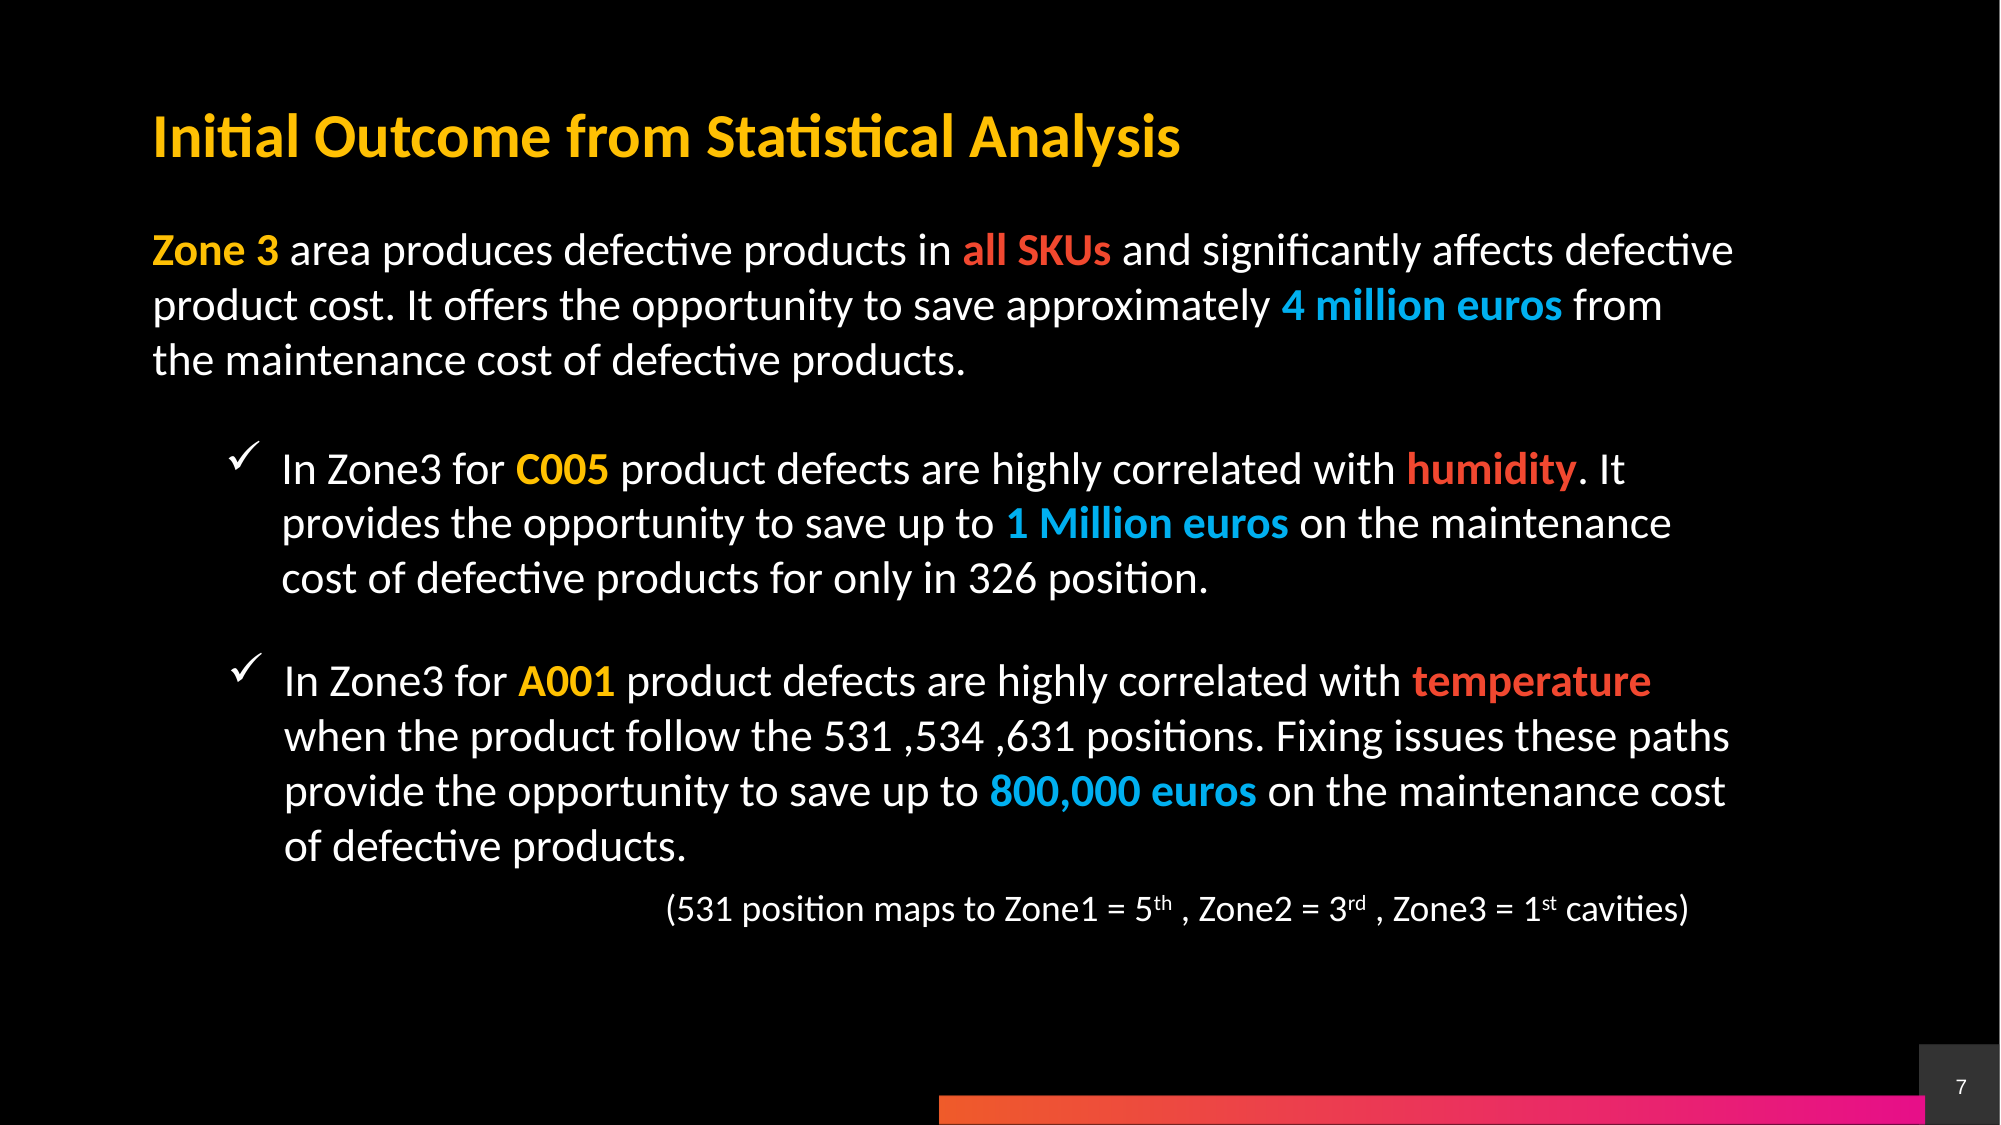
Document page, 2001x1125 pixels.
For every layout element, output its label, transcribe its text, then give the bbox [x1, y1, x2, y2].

text_box [938, 1095, 1926, 1125]
text_box In Zone3 for C005 product defects are highly correlated with humidity. It provides the opportunity to save up to 1 Million euros on the maintenance cost of defective products for only in 326 position. [135, 430, 1748, 611]
picture [0, 0, 2000, 1125]
text_box 7 [1940, 1066, 1978, 1106]
text_box (531 position maps to Zone1 = 5th , Zone2 = 3rd , Zone3 = 1st cavities) [650, 876, 1725, 937]
text_box In Zone3 for A001 product defects are highly correlated with temperature when the product follow the 531 ,534 ,631 positions. Fixing issues these paths provide the opportunity to save up to 800,000 euros on the maintenance cost of defective products. [137, 643, 1750, 879]
text_box Zone 3 area produces defective products in all SKUs and significantly affects defective product cost. It offers the opportunity to save approximately 4 million euros from the maintenance cost of defective products. [137, 212, 1750, 393]
text_box Initial Outcome from Statistical Analysis [137, 87, 1217, 178]
